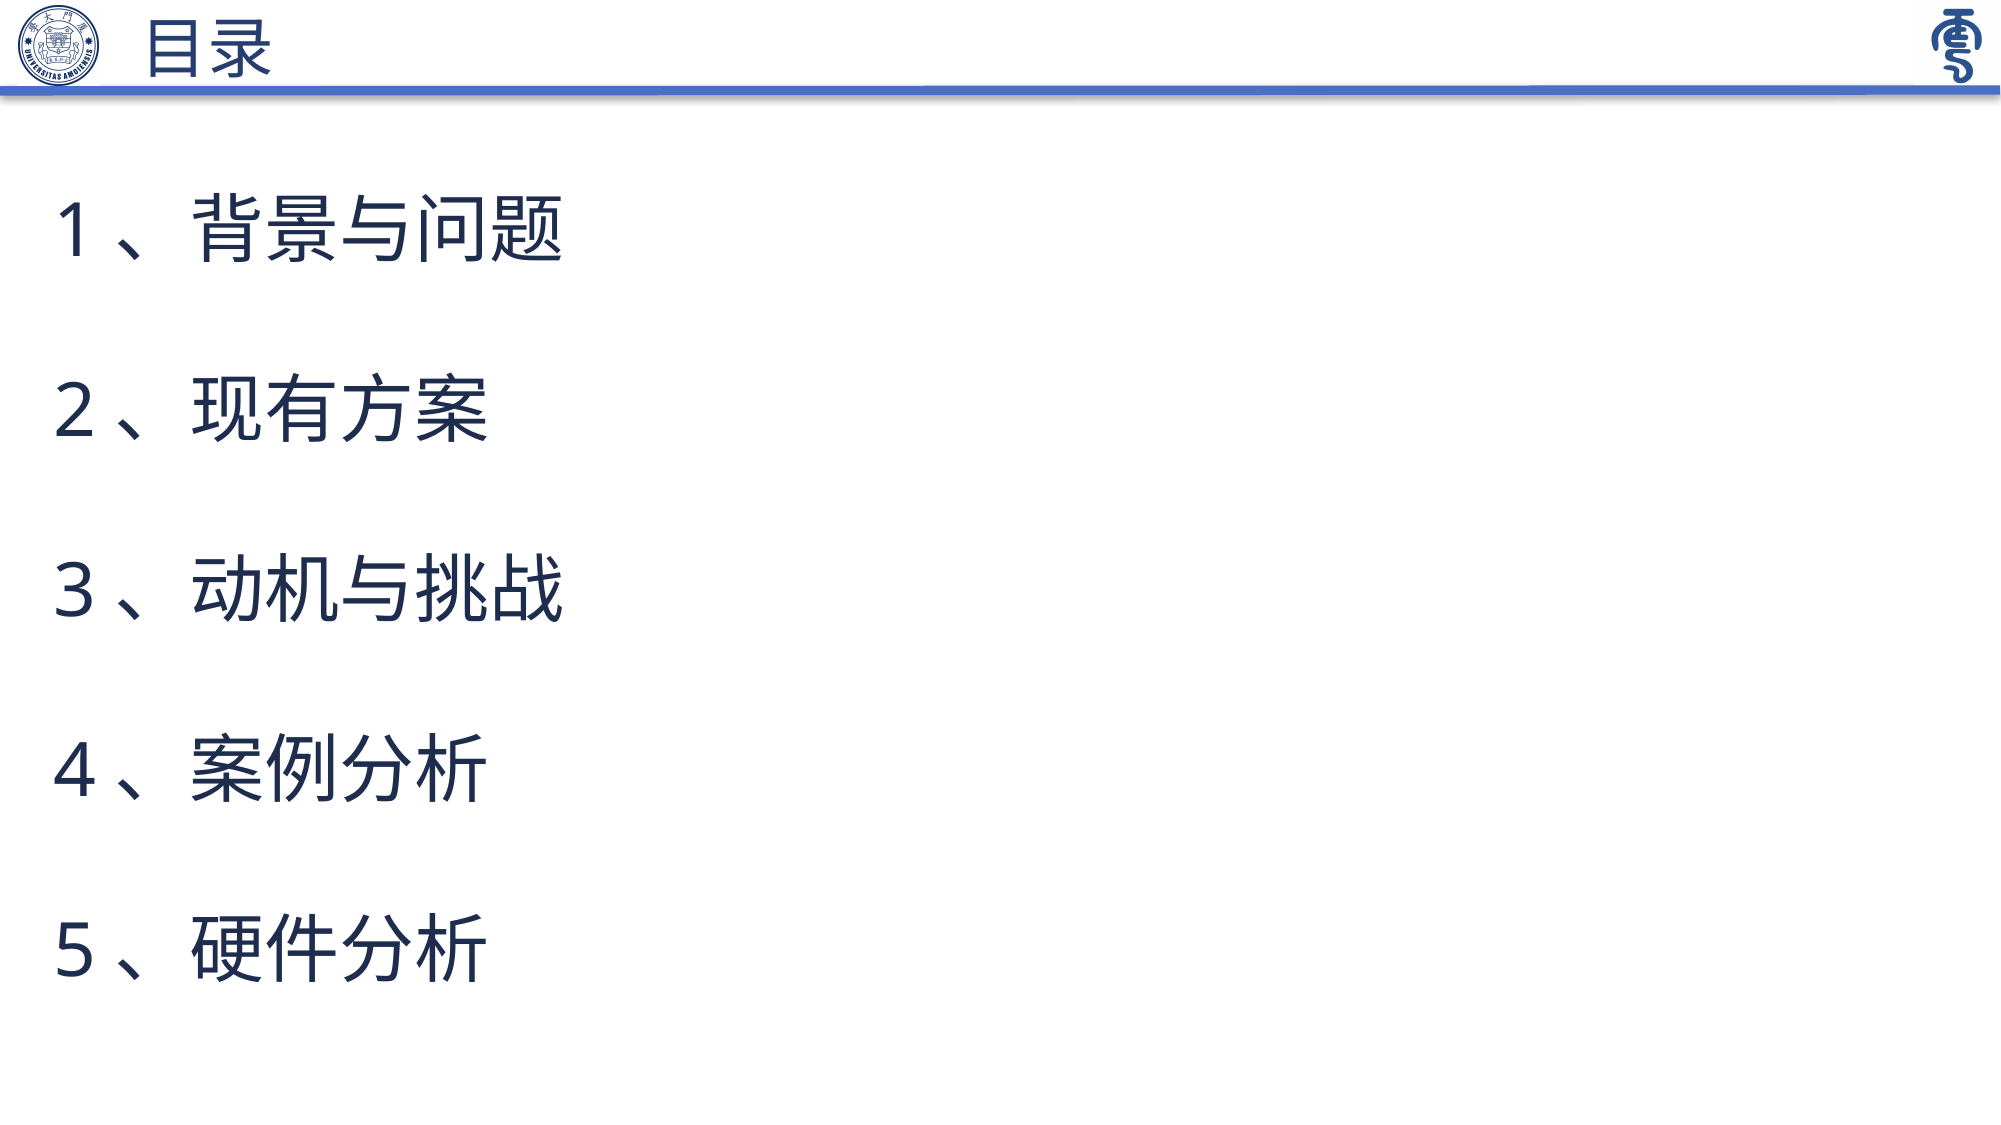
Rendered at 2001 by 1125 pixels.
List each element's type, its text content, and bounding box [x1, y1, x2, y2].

text_box 1、背景与问题 2、现有方案 3、动机与挑战 4、案例分析 5、硬件分析 [38, 89, 1232, 1083]
picture [1913, 1, 2000, 85]
title 目录 [125, 1, 560, 89]
picture [18, 5, 99, 86]
